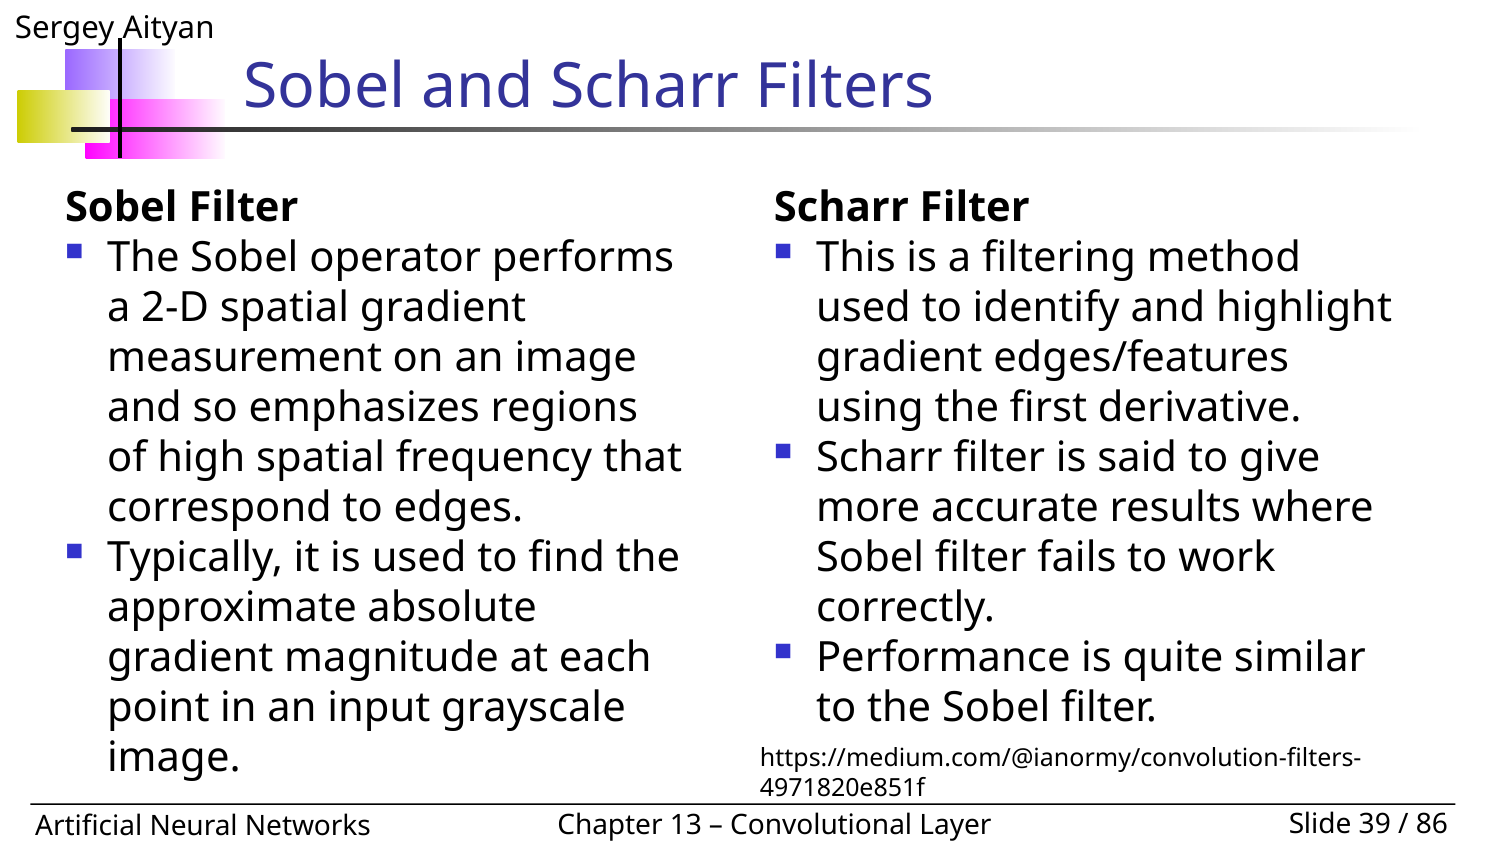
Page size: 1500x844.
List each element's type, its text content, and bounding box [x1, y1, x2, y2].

list Scharr Filter This is a filtering method used to identify and highlight gradient edges/features using the first derivative. Scharr filter is said to give more accurate results where Sobel filter fails to work correctly. Performance is quite similar to the Sobel filter. [758, 171, 1413, 734]
title Sobel and Scharr Filters [228, 46, 1332, 128]
list Sobel Filter The Sobel operator performs a 2-D spatial gradient measurement on an image and so emphasizes regions of high spatial frequency that correspond to edges. Typically, it is used to find the approximate absolute gradient magnitude at each point in an input grayscale image. [50, 171, 704, 772]
text_box https://medium.com/@ianormy/convolution-filters-4971820e851f [745, 734, 1498, 809]
